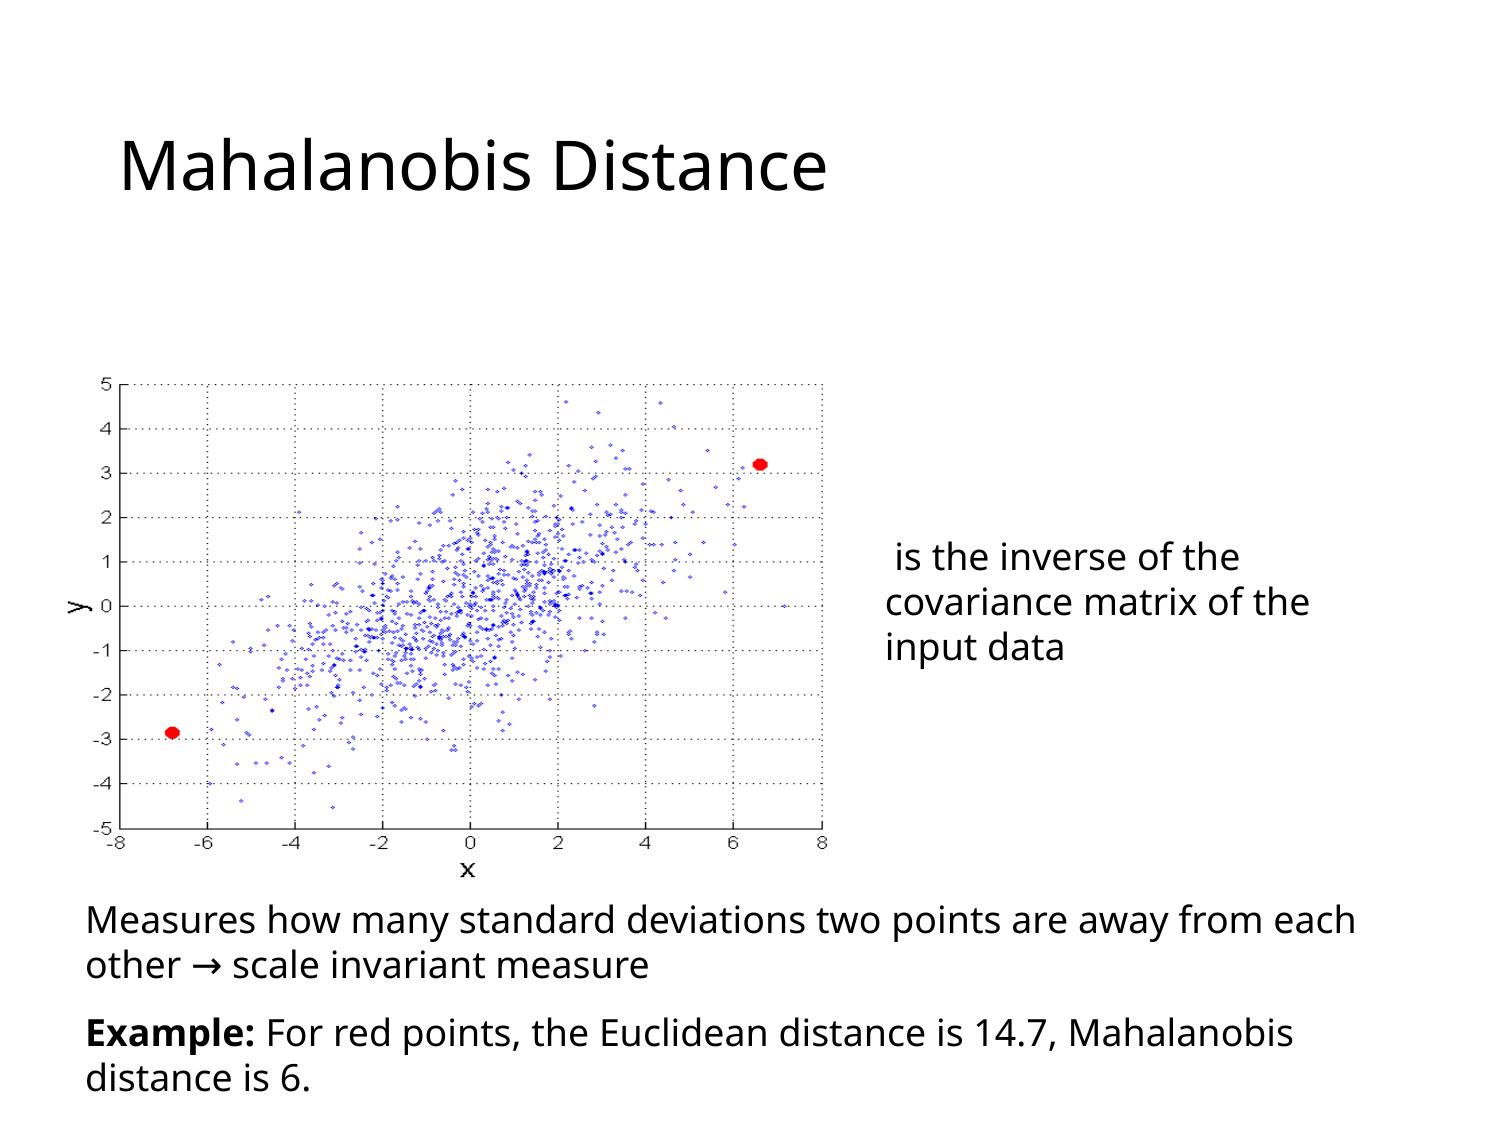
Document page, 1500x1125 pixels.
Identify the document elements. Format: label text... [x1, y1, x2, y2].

title Mahalanobis Distance [103, 59, 1397, 278]
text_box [49, 361, 842, 888]
text_box Measures how many standard deviations two points are away from each other → scale invariant measure Example: For red points, the Euclidean distance is 14.7, Mahalanobis distance is 6. [70, 888, 1421, 1107]
